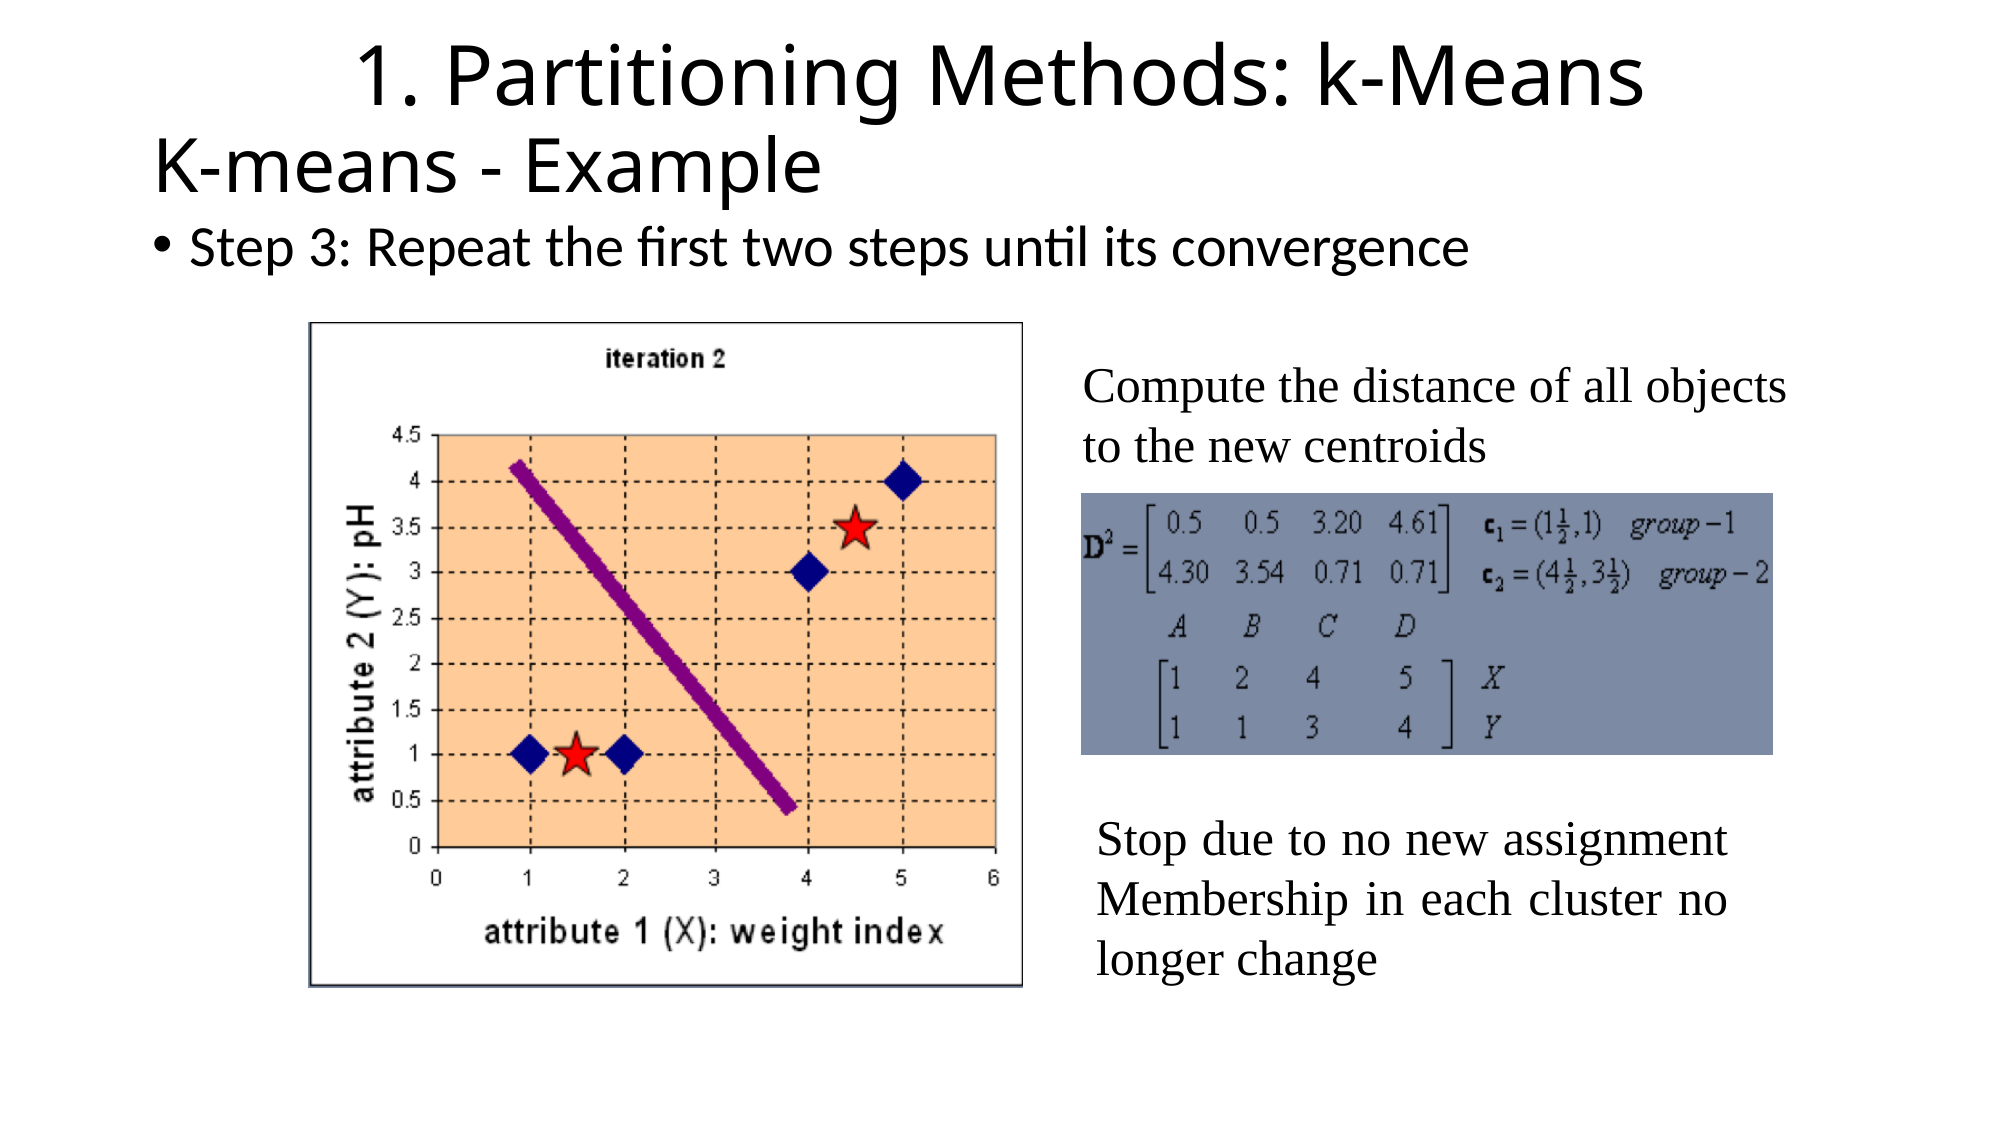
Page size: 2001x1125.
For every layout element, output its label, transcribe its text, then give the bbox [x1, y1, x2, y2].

text_box Stop due to no new assignment Membership in each cluster no longer change [1081, 798, 1744, 993]
text_box Compute the distance of all objects to the new centroids [1068, 345, 1807, 481]
picture [1081, 493, 1773, 755]
list Step 3: Repeat the first two steps until its convergence [137, 208, 1863, 295]
title K-means - Example [137, 138, 1863, 208]
text_box 1. Partitioning Methods: k-Means [137, 19, 1863, 138]
picture [308, 322, 1023, 988]
